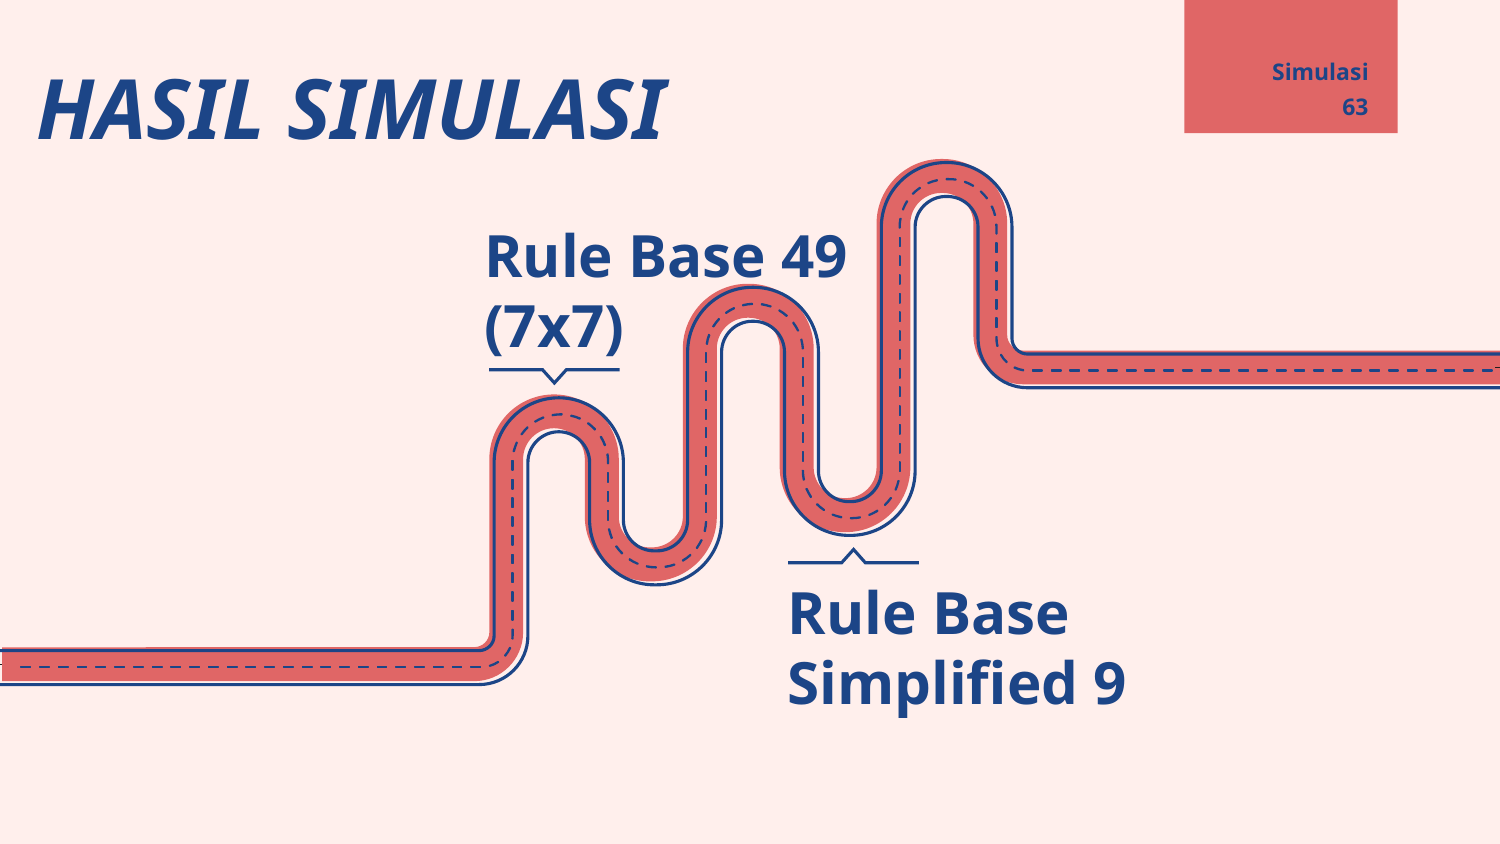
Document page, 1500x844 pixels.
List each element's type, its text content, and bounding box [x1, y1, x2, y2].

text_box HASIL SIMULASI [21, 49, 773, 157]
title Simulasi [913, 21, 1384, 101]
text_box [0, 158, 1500, 685]
text_box Rule Base Simplified 9 [773, 694, 1191, 724]
slide_number 63 [1293, 101, 1384, 143]
